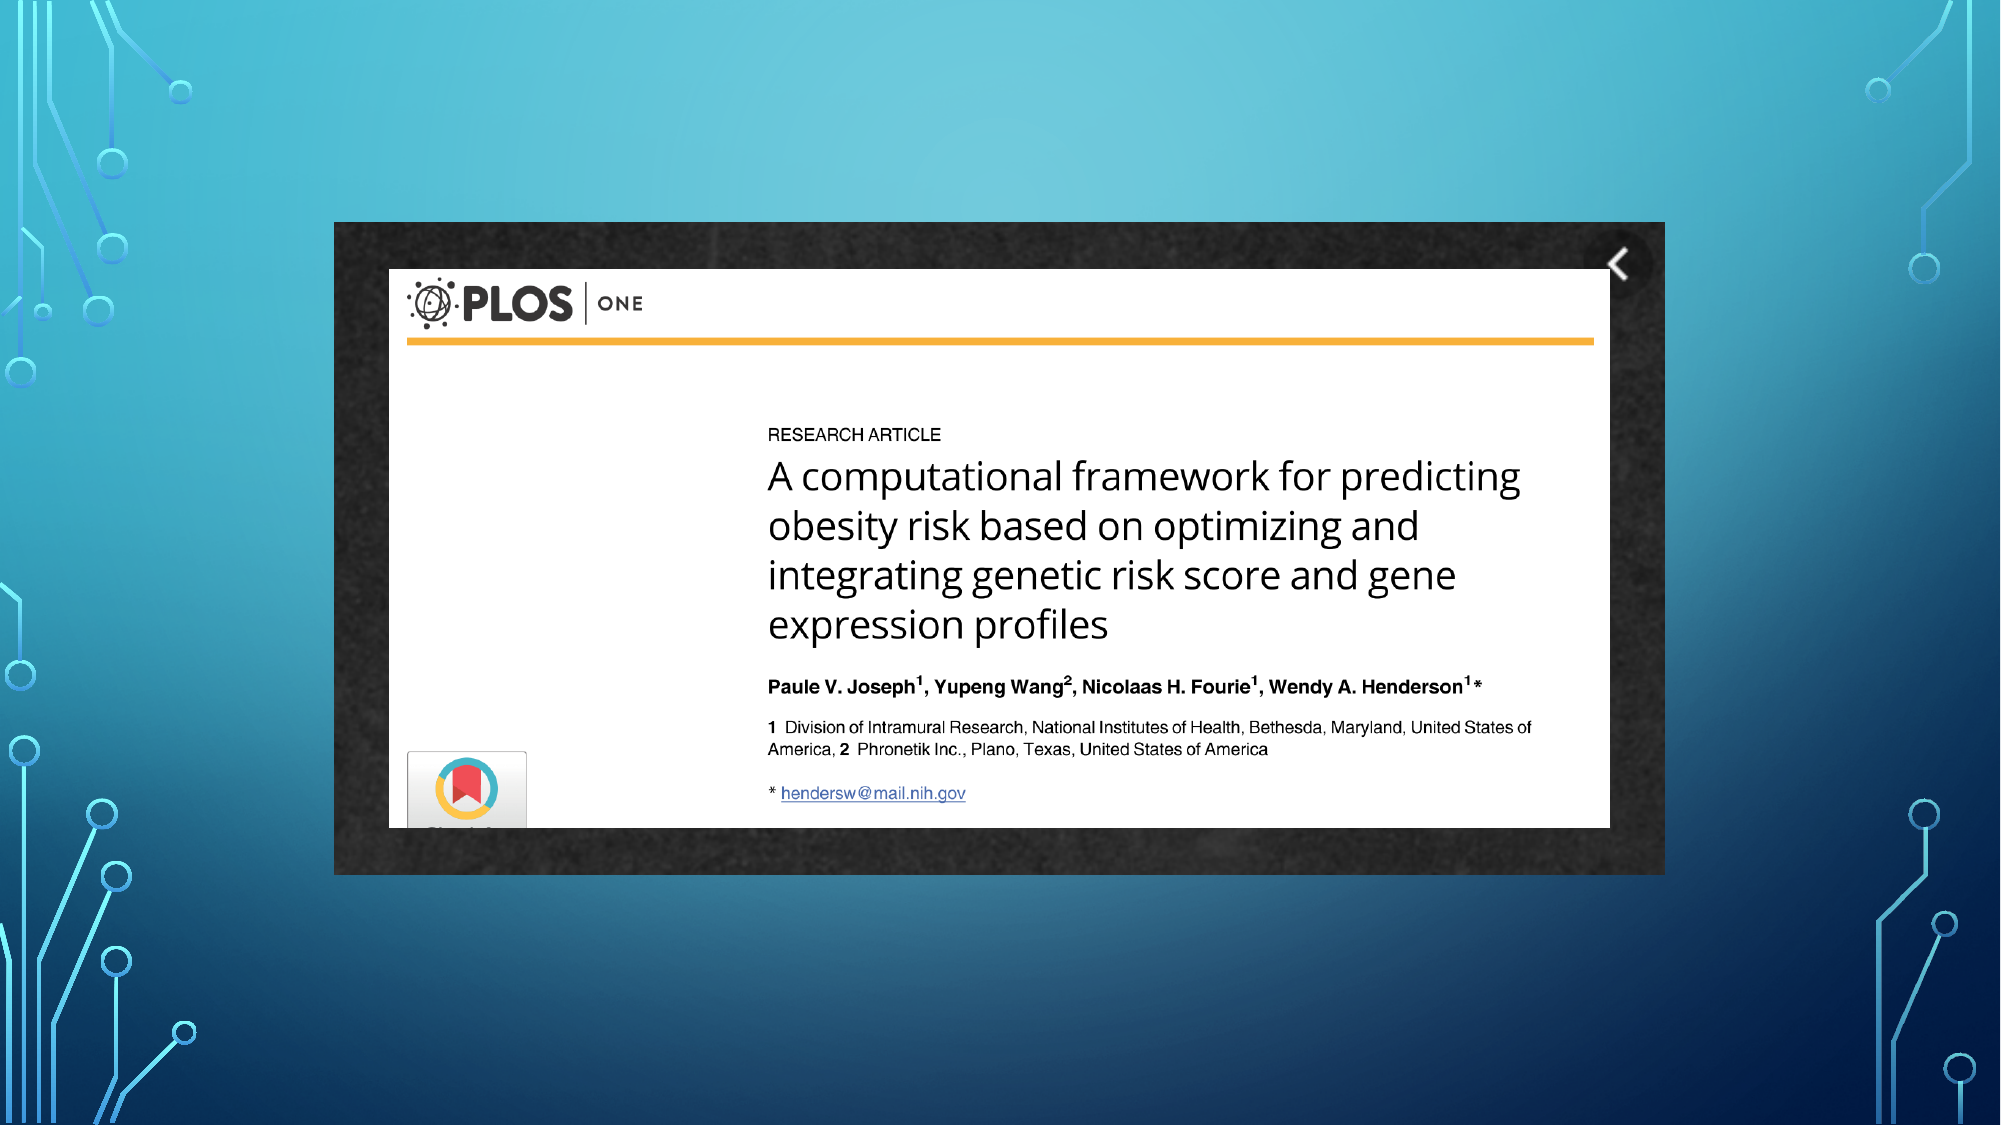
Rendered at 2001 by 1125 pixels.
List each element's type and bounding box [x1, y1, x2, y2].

picture [334, 222, 1665, 875]
